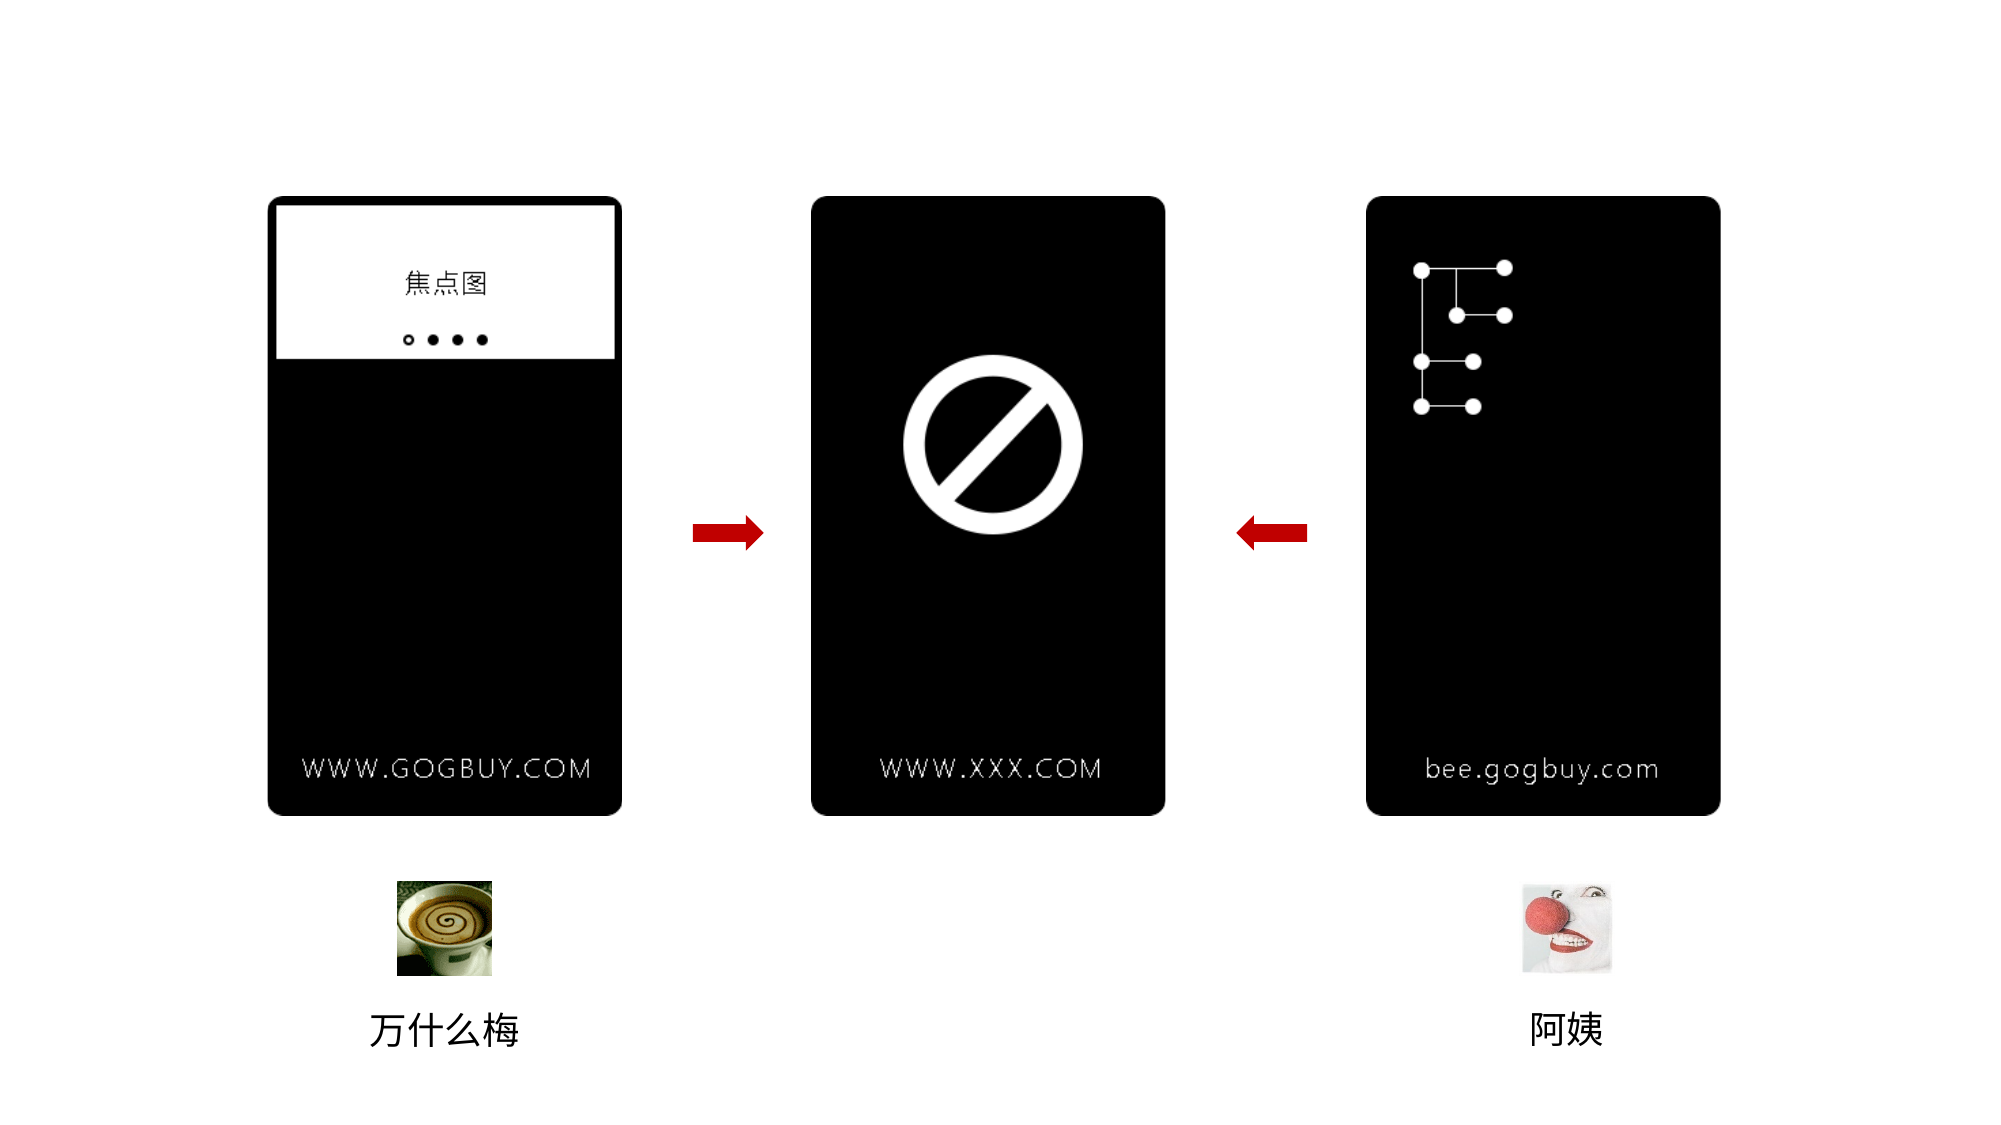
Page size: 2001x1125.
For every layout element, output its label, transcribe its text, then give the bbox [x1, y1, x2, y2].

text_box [1366, 196, 1721, 816]
text_box [1234, 512, 1309, 554]
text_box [267, 196, 623, 816]
picture [397, 881, 492, 976]
text_box 阿姨 [1514, 998, 1620, 1059]
text_box 万什么梅 [354, 999, 535, 1060]
text_box [691, 512, 766, 554]
picture [1519, 881, 1615, 976]
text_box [810, 196, 1166, 816]
